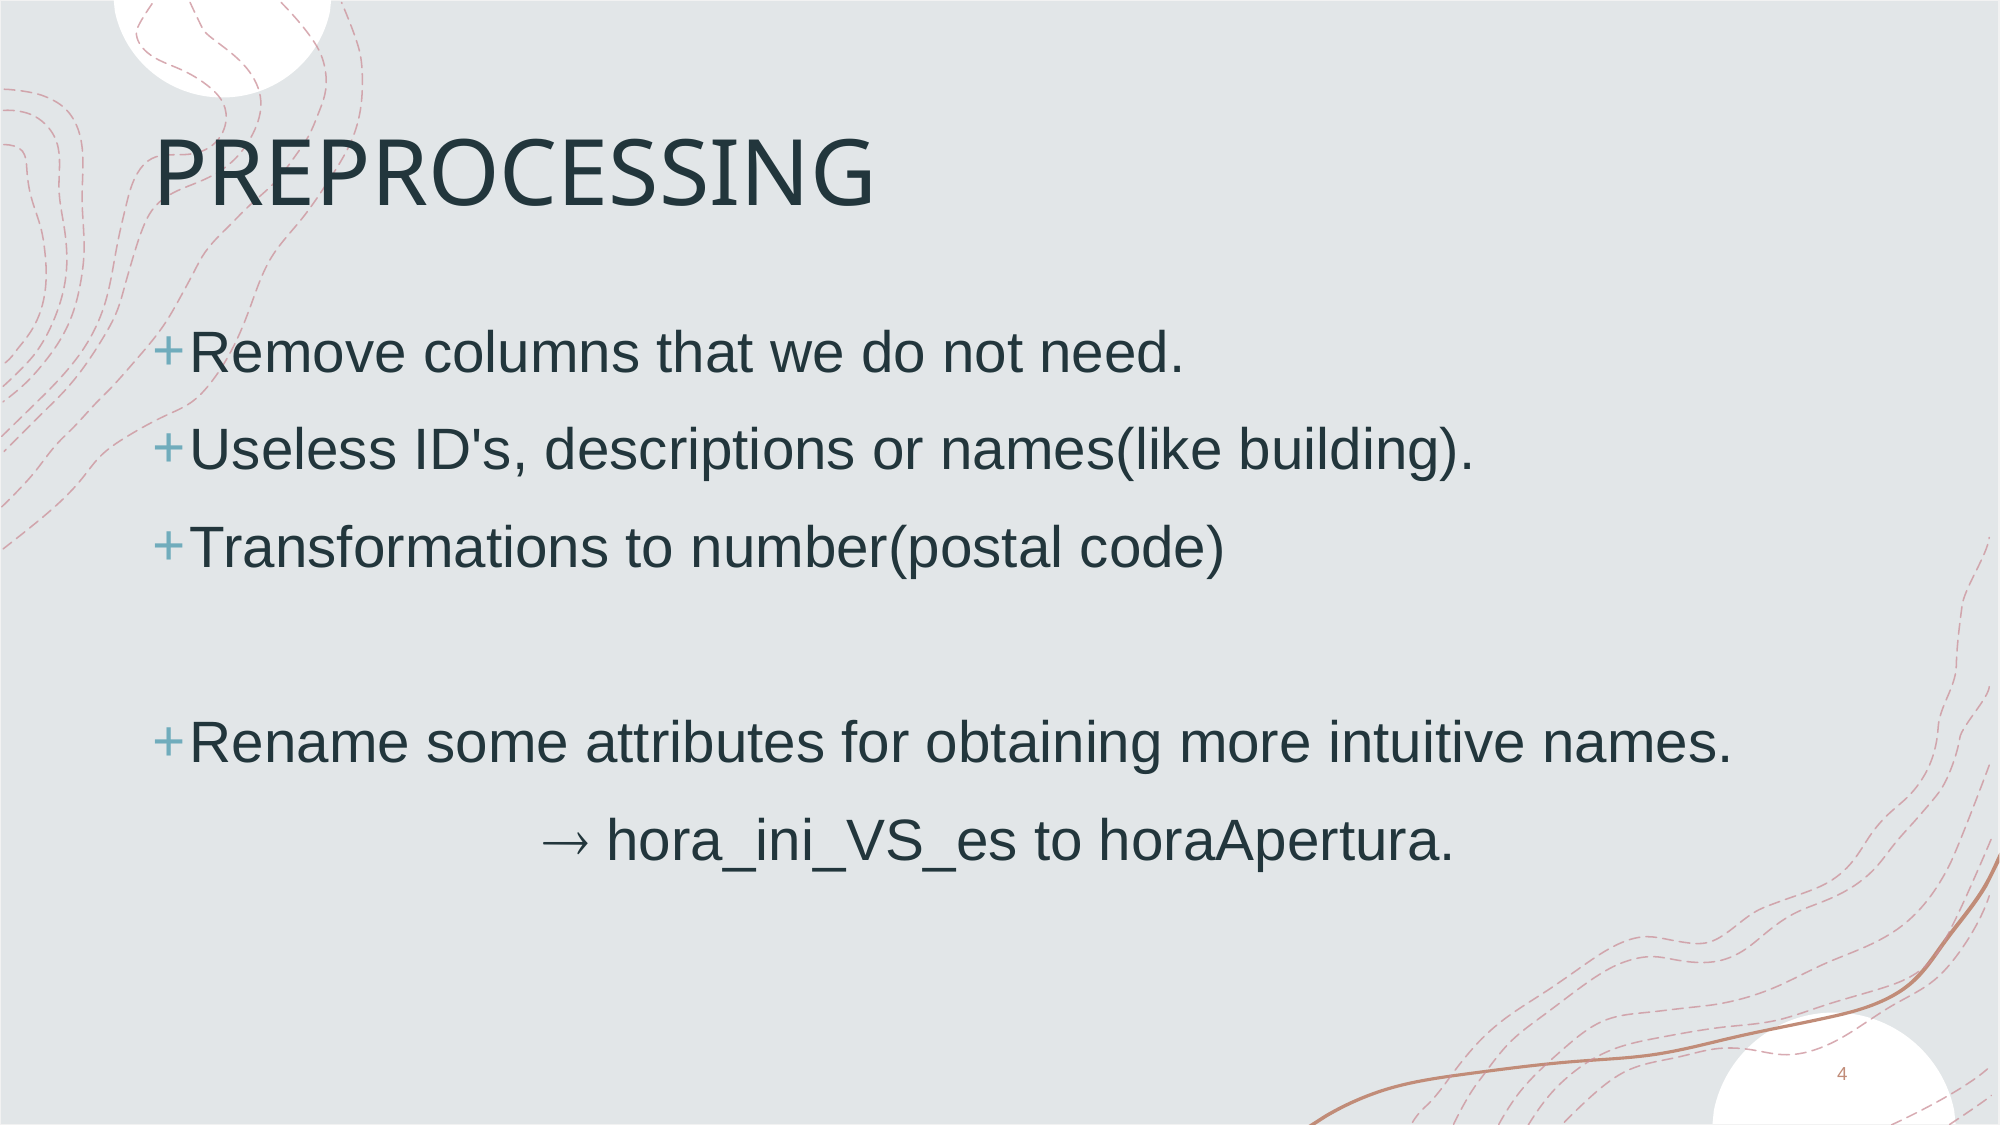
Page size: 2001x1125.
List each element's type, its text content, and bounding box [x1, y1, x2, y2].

list Remove columns that we do not need. Useless ID's, descriptions or names(like building). Transformations to number(postal code) Rename some attributes for obtaining more intuitive names.  hora_ini_VS_es to horaApertura. [137, 299, 1863, 1014]
title PREPROCESSING [137, 59, 1863, 278]
slide_number 4 [1625, 1042, 1863, 1103]
